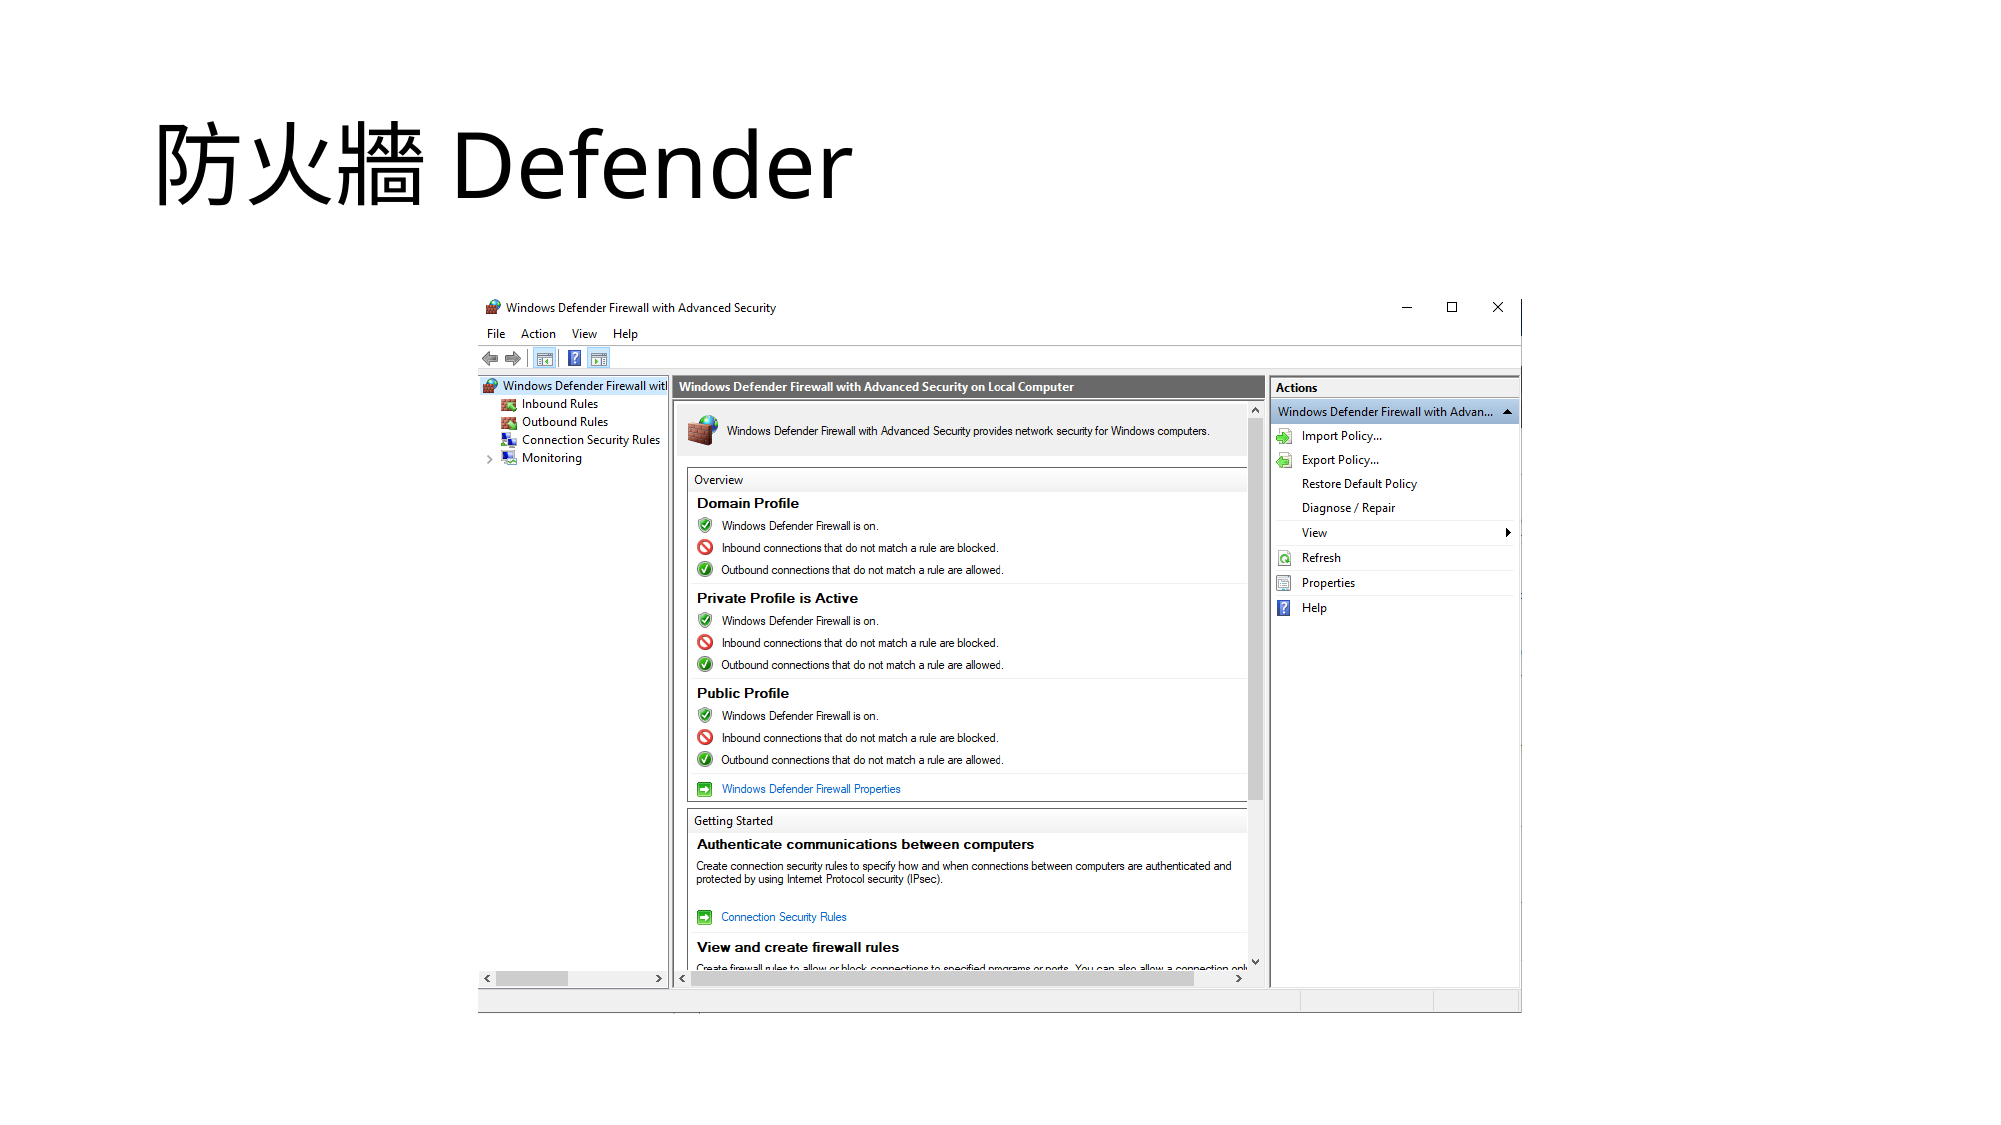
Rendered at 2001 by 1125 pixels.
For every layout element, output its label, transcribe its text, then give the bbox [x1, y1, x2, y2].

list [478, 299, 1522, 1014]
title 防火牆Defender [137, 59, 1863, 278]
